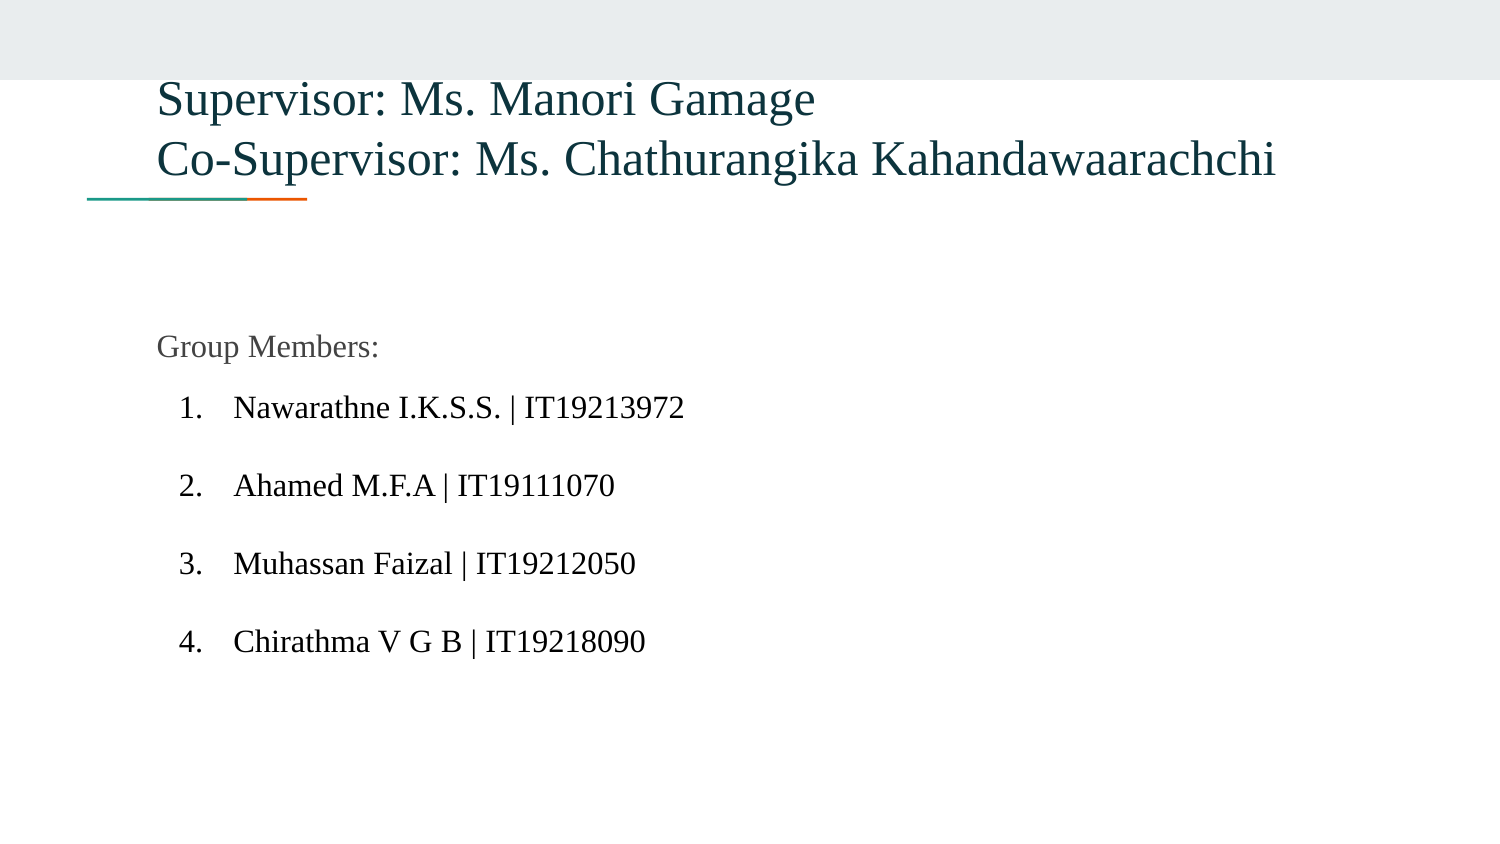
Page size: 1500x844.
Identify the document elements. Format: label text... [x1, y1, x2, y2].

list Group Members: Nawarathne I.K.S.S. | IT19213972 Ahamed M.F.A | IT19111070 Muhassan Faizal | IT19212050 Chirathma V G B | IT19218090 [141, 303, 822, 675]
title Supervisor: Ms. Manori Gamage Co-Supervisor: Ms. Chathurangika Kahandawaarachchi [141, 50, 1465, 188]
